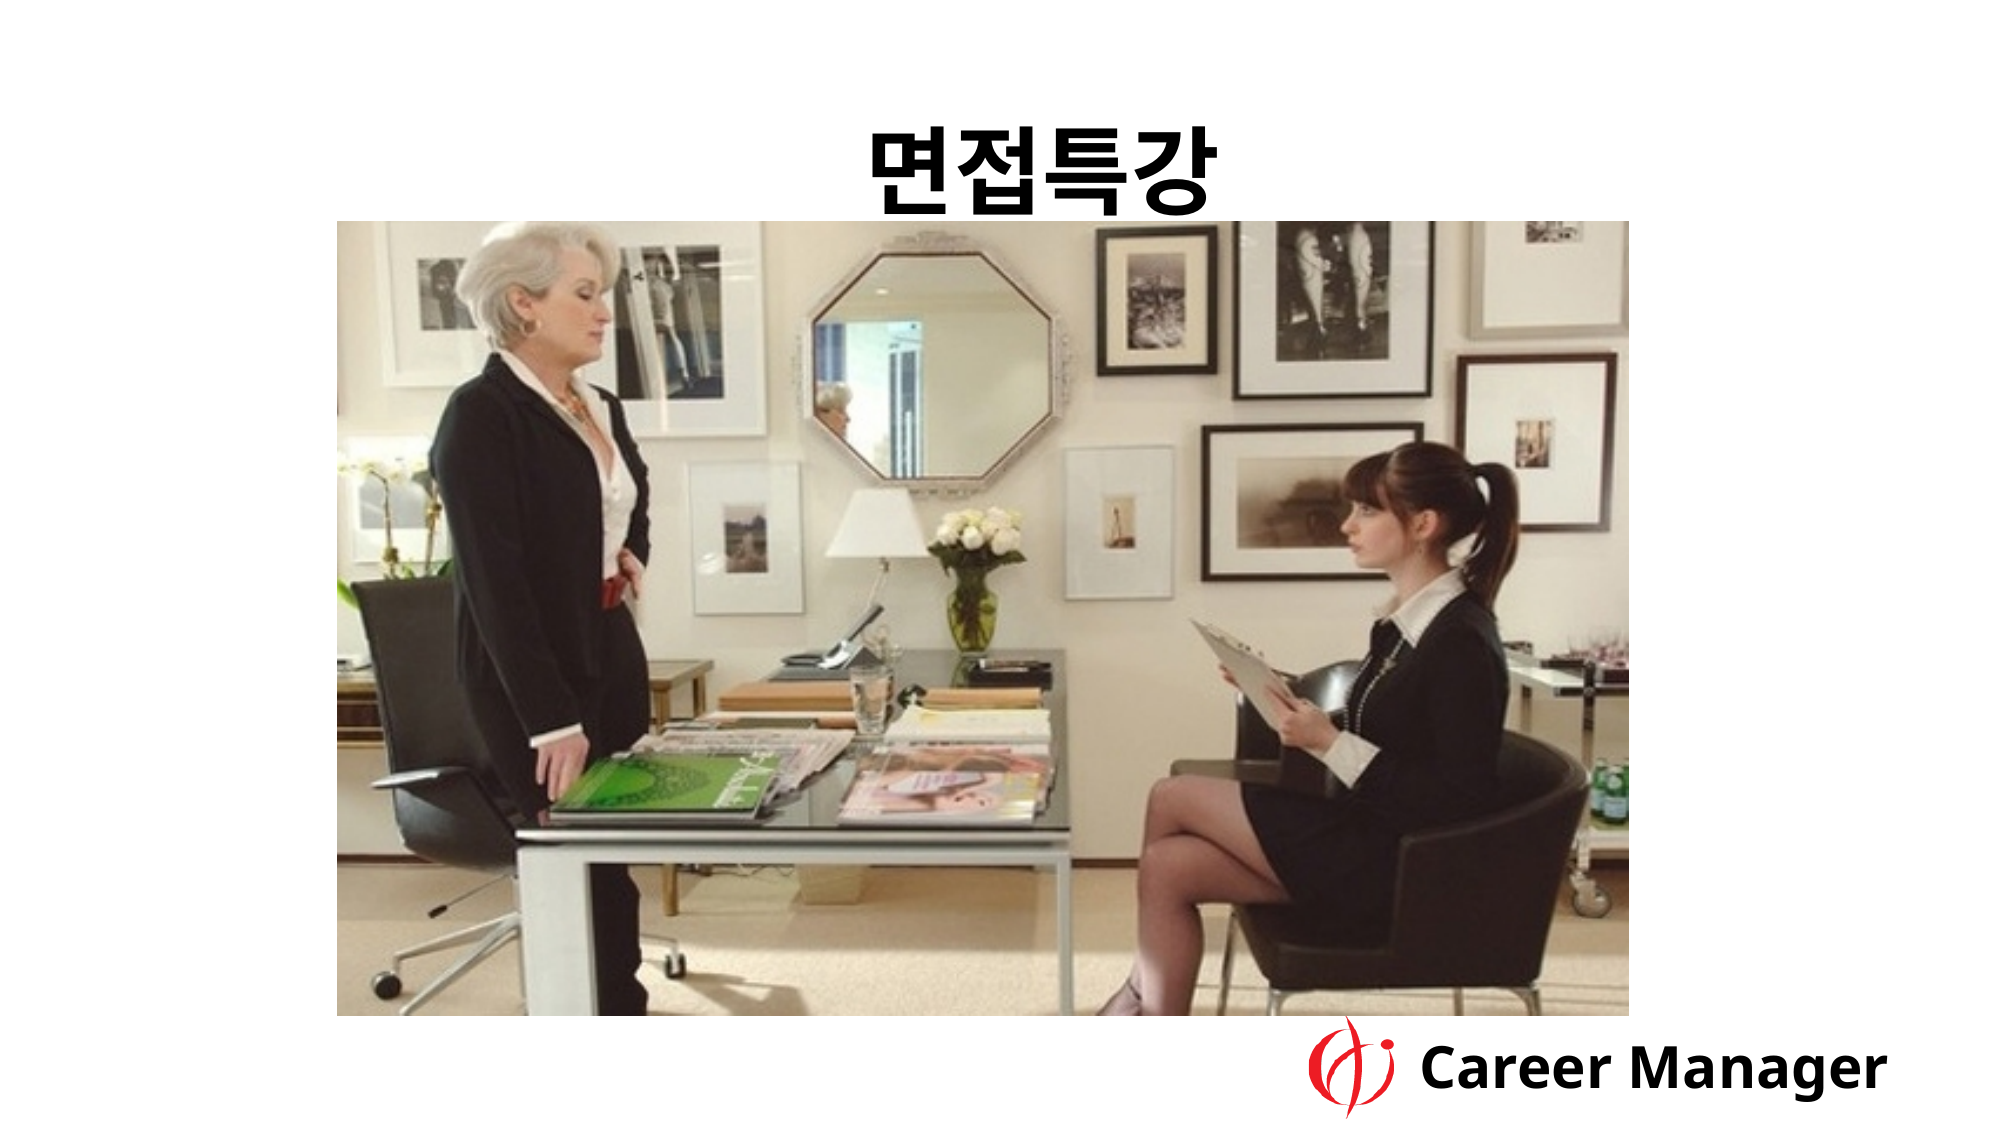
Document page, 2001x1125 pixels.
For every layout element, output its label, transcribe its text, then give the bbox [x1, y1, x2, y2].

picture [337, 221, 1629, 1016]
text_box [1308, 1015, 1922, 1120]
title 면접특강 [457, 80, 1629, 221]
